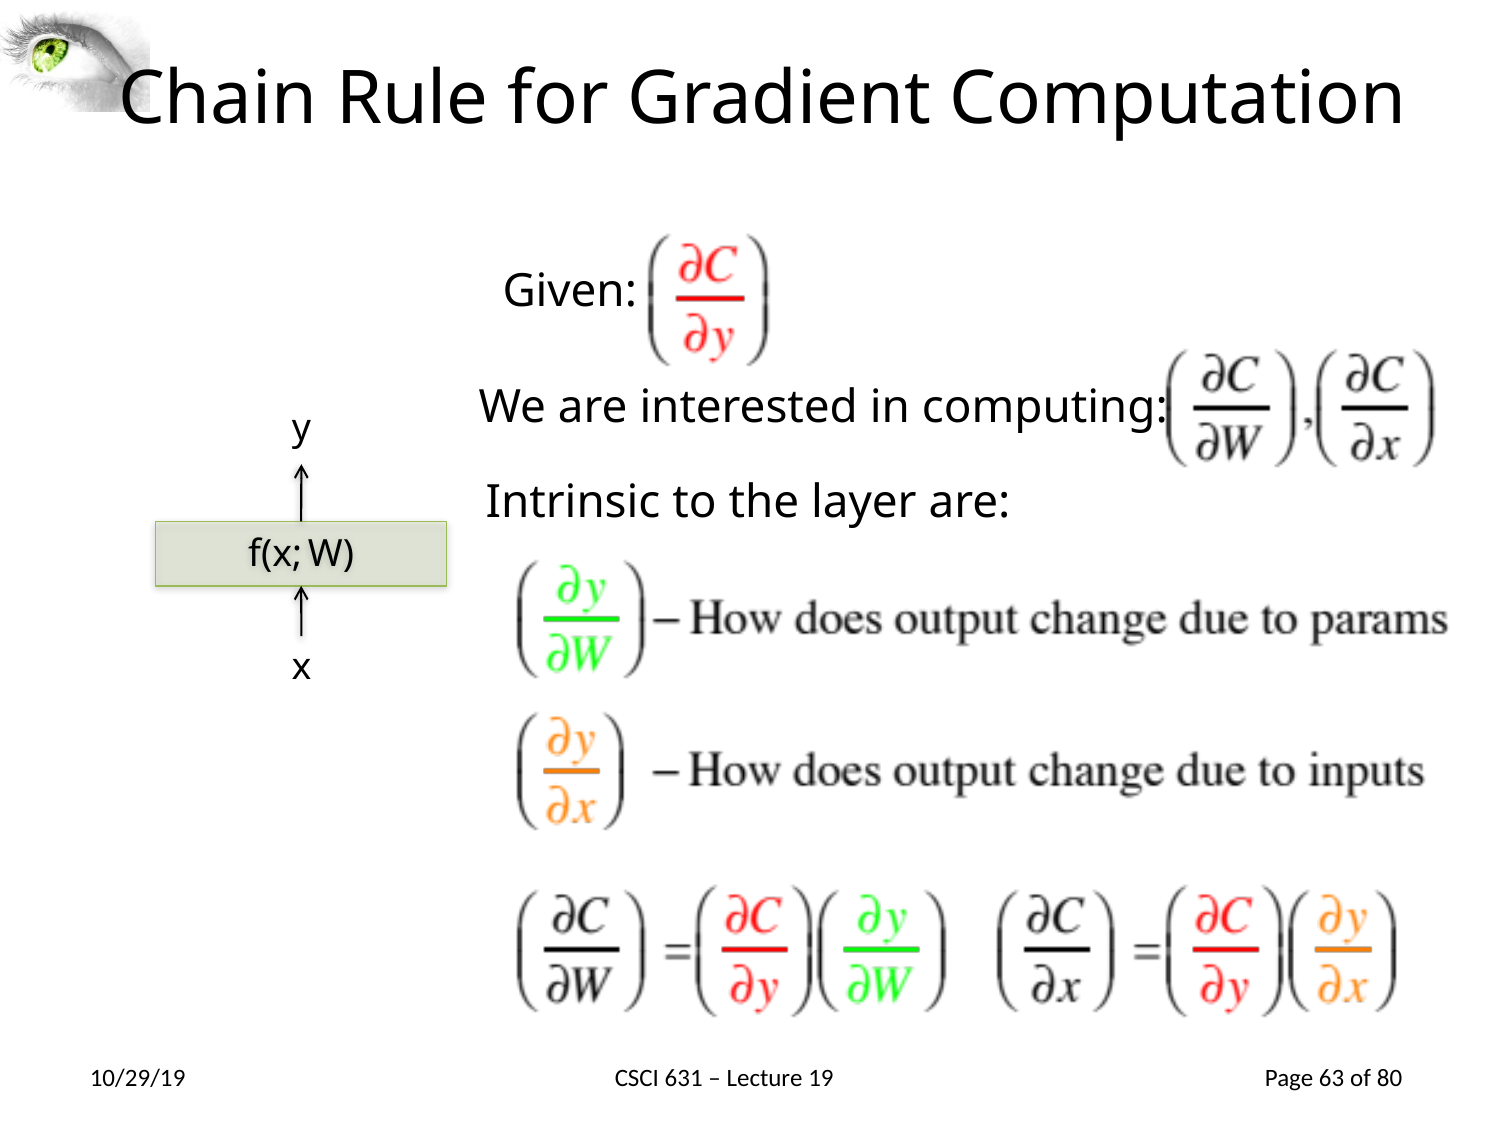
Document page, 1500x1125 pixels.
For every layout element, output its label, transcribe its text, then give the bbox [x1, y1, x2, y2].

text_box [512, 703, 1431, 836]
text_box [993, 877, 1400, 1020]
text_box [512, 877, 951, 1020]
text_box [512, 551, 1450, 684]
title Chain Rule for Gradient Computation [87, 0, 1438, 188]
text_box Intrinsic to the layer are: [470, 464, 1026, 534]
picture [0, 0, 87, 112]
text_box We are interested in computing: [463, 368, 1157, 439]
text_box y [254, 395, 349, 455]
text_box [1162, 340, 1437, 473]
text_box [643, 227, 774, 370]
text_box x [254, 634, 349, 695]
text_box f(x; W) [155, 521, 447, 587]
text_box Given: [487, 253, 638, 324]
